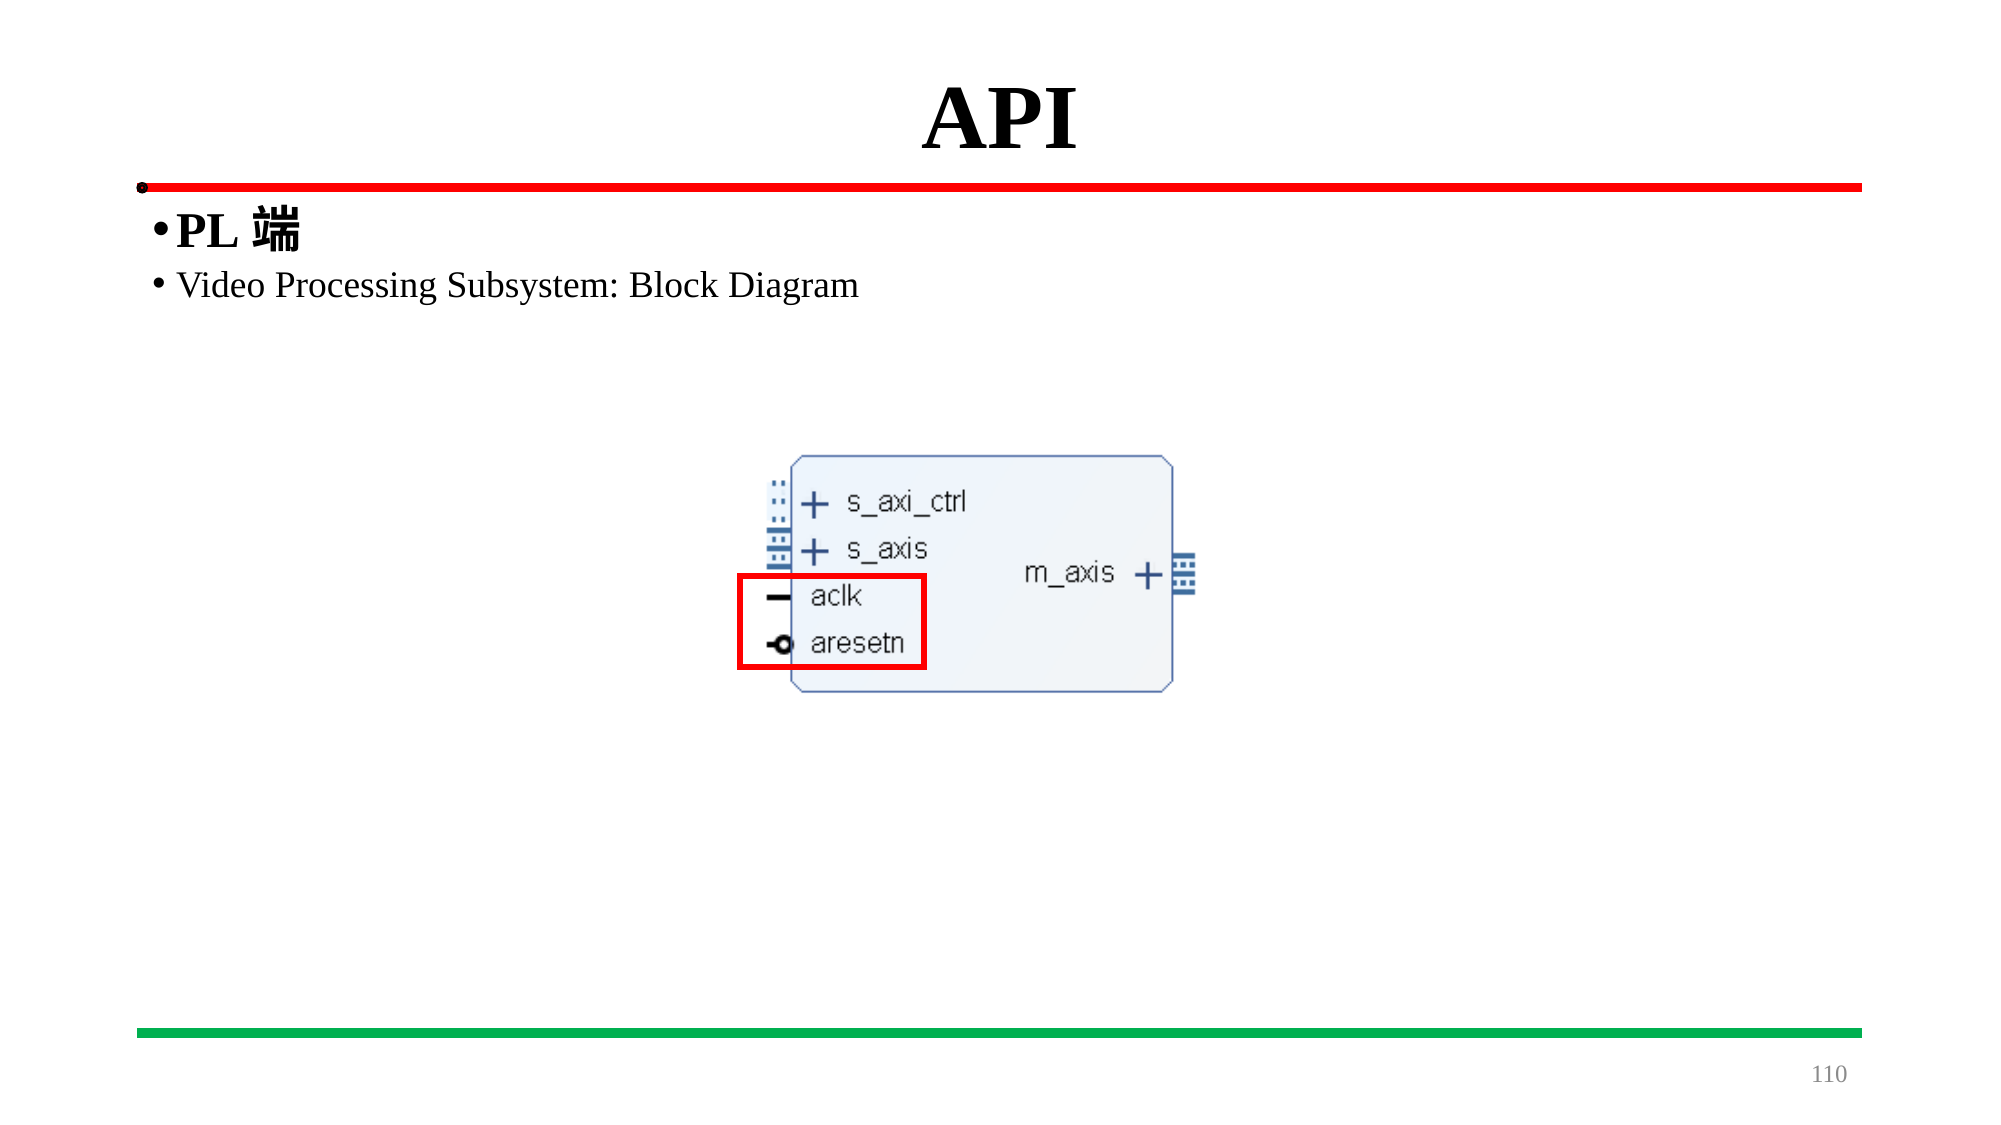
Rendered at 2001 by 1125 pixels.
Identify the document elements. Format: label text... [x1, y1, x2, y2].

picture [740, 412, 1219, 713]
text_box [136, 182, 148, 194]
slide_number 110 [1412, 1042, 1863, 1103]
title API [137, 59, 1863, 178]
list PL端 Video Processing Subsystem: Block Diagram [137, 197, 1863, 1024]
